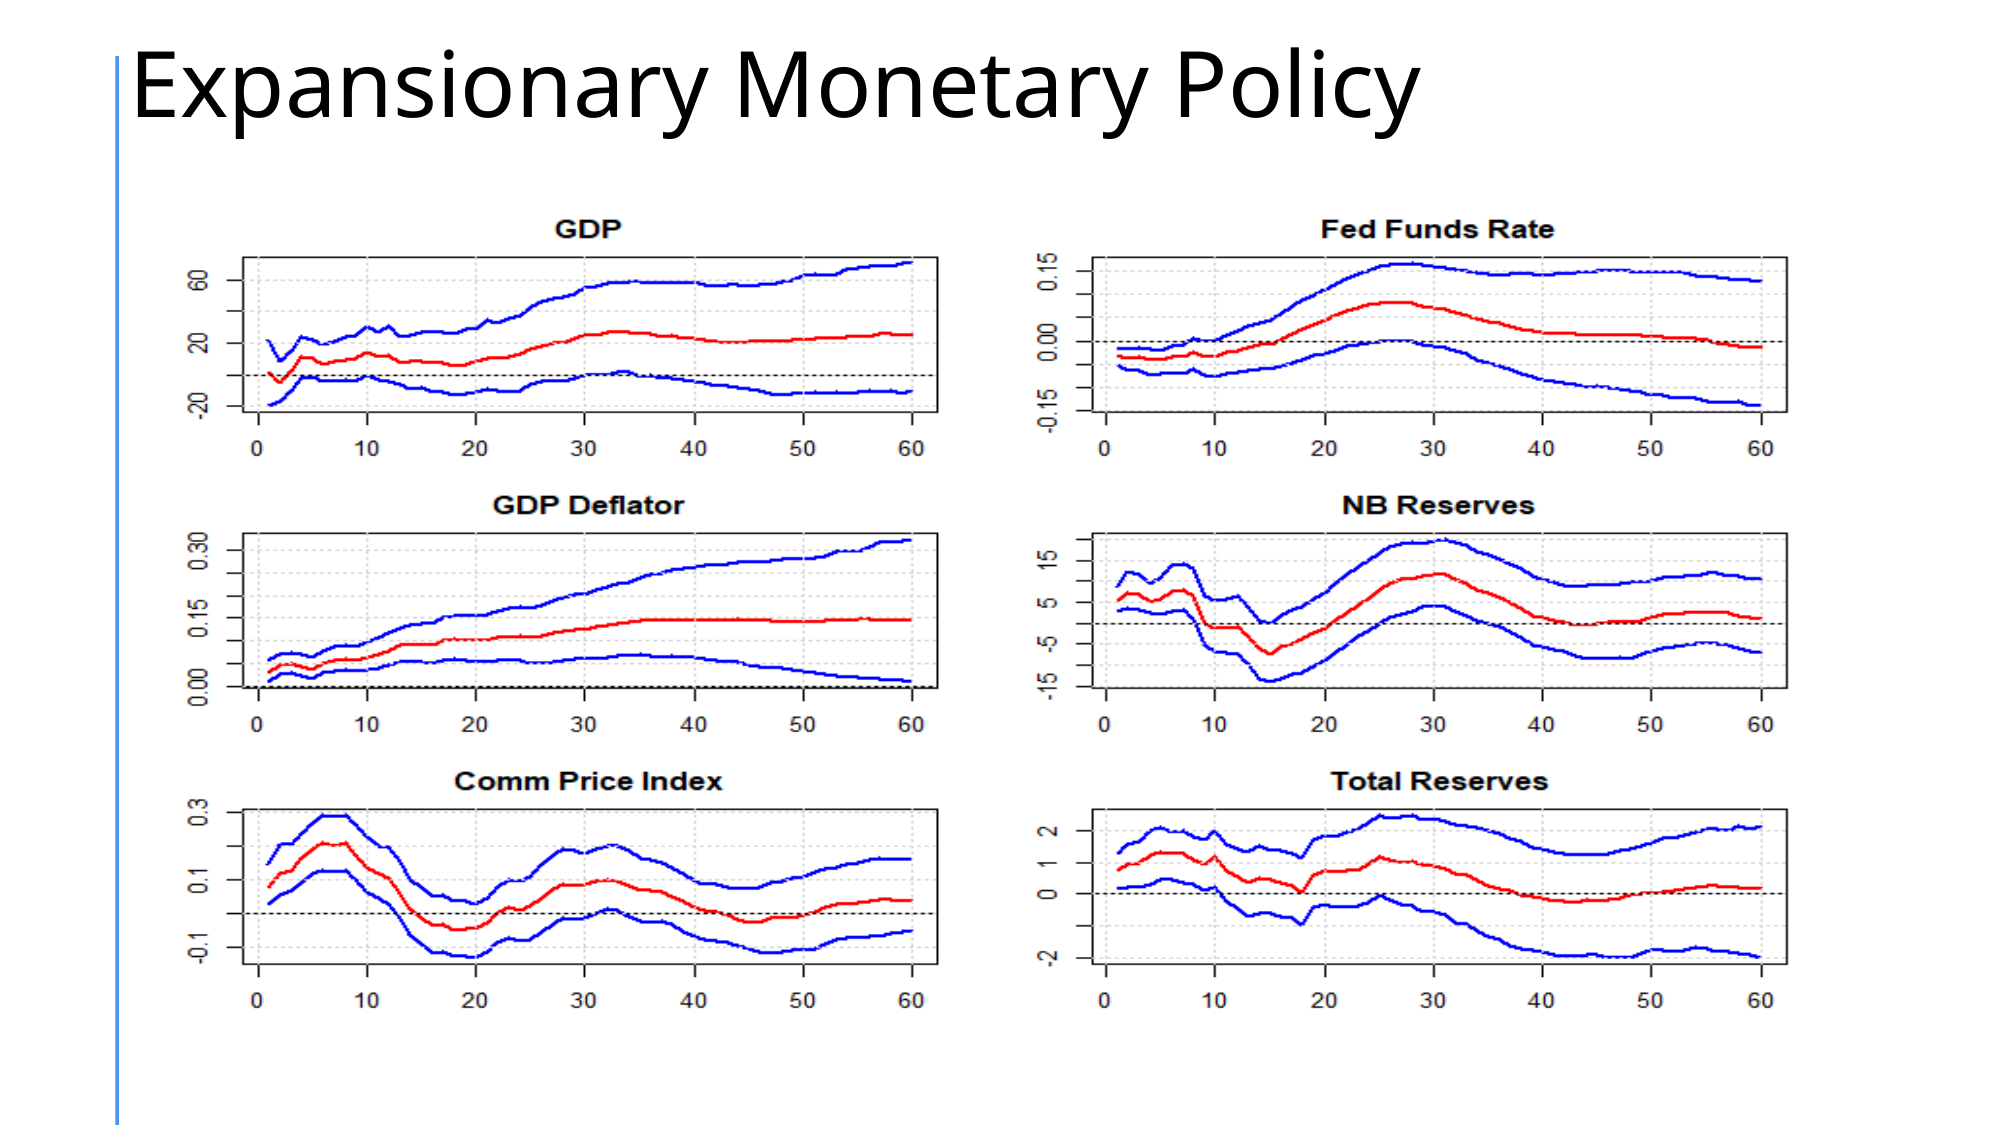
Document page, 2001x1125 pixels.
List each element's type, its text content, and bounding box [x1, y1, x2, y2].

title Expansionary Monetary Policy [114, 27, 1840, 148]
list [167, 197, 1864, 1025]
